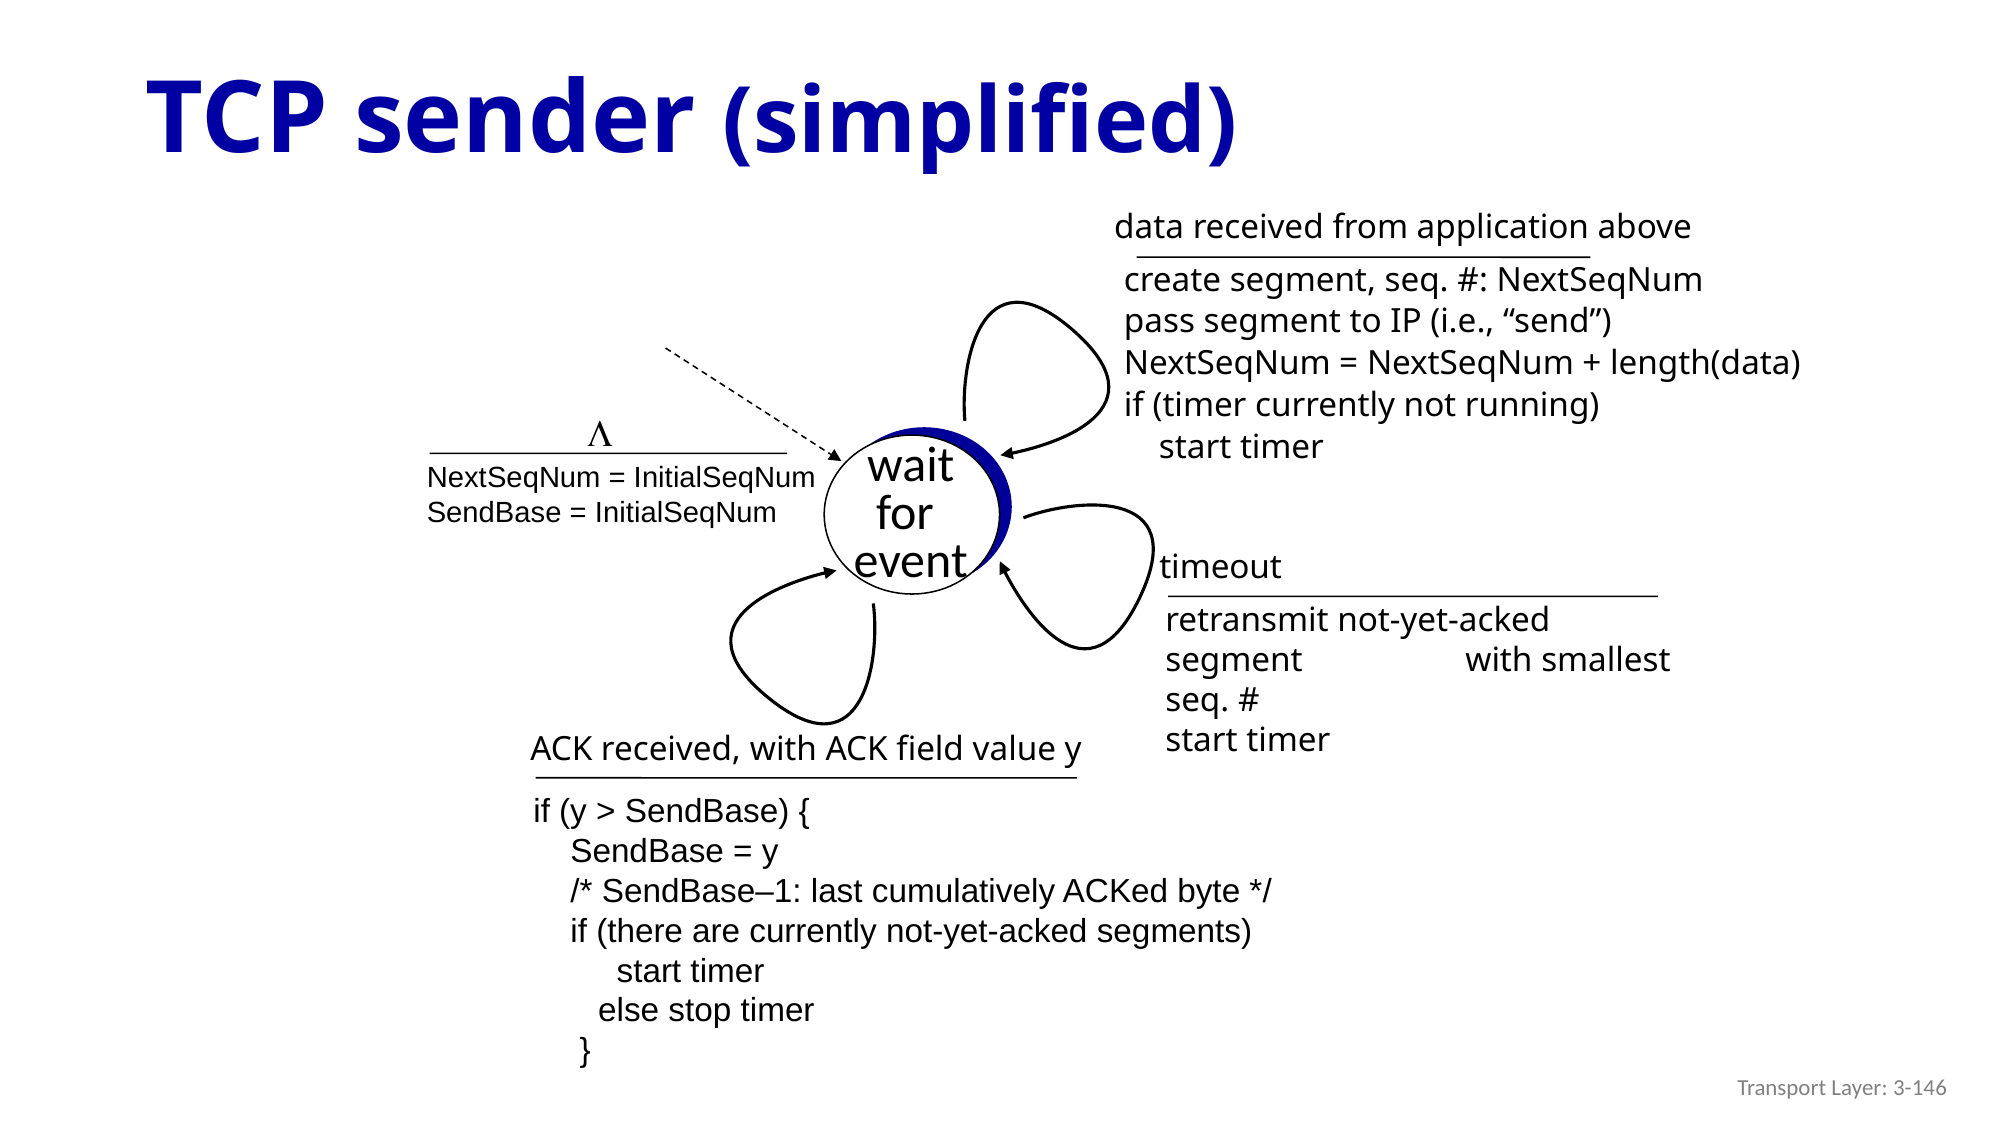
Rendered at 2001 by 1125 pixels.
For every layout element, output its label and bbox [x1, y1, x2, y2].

text_box [1512, 1056, 1962, 1117]
text_box [131, 47, 2000, 194]
text_box [412, 197, 1858, 1077]
